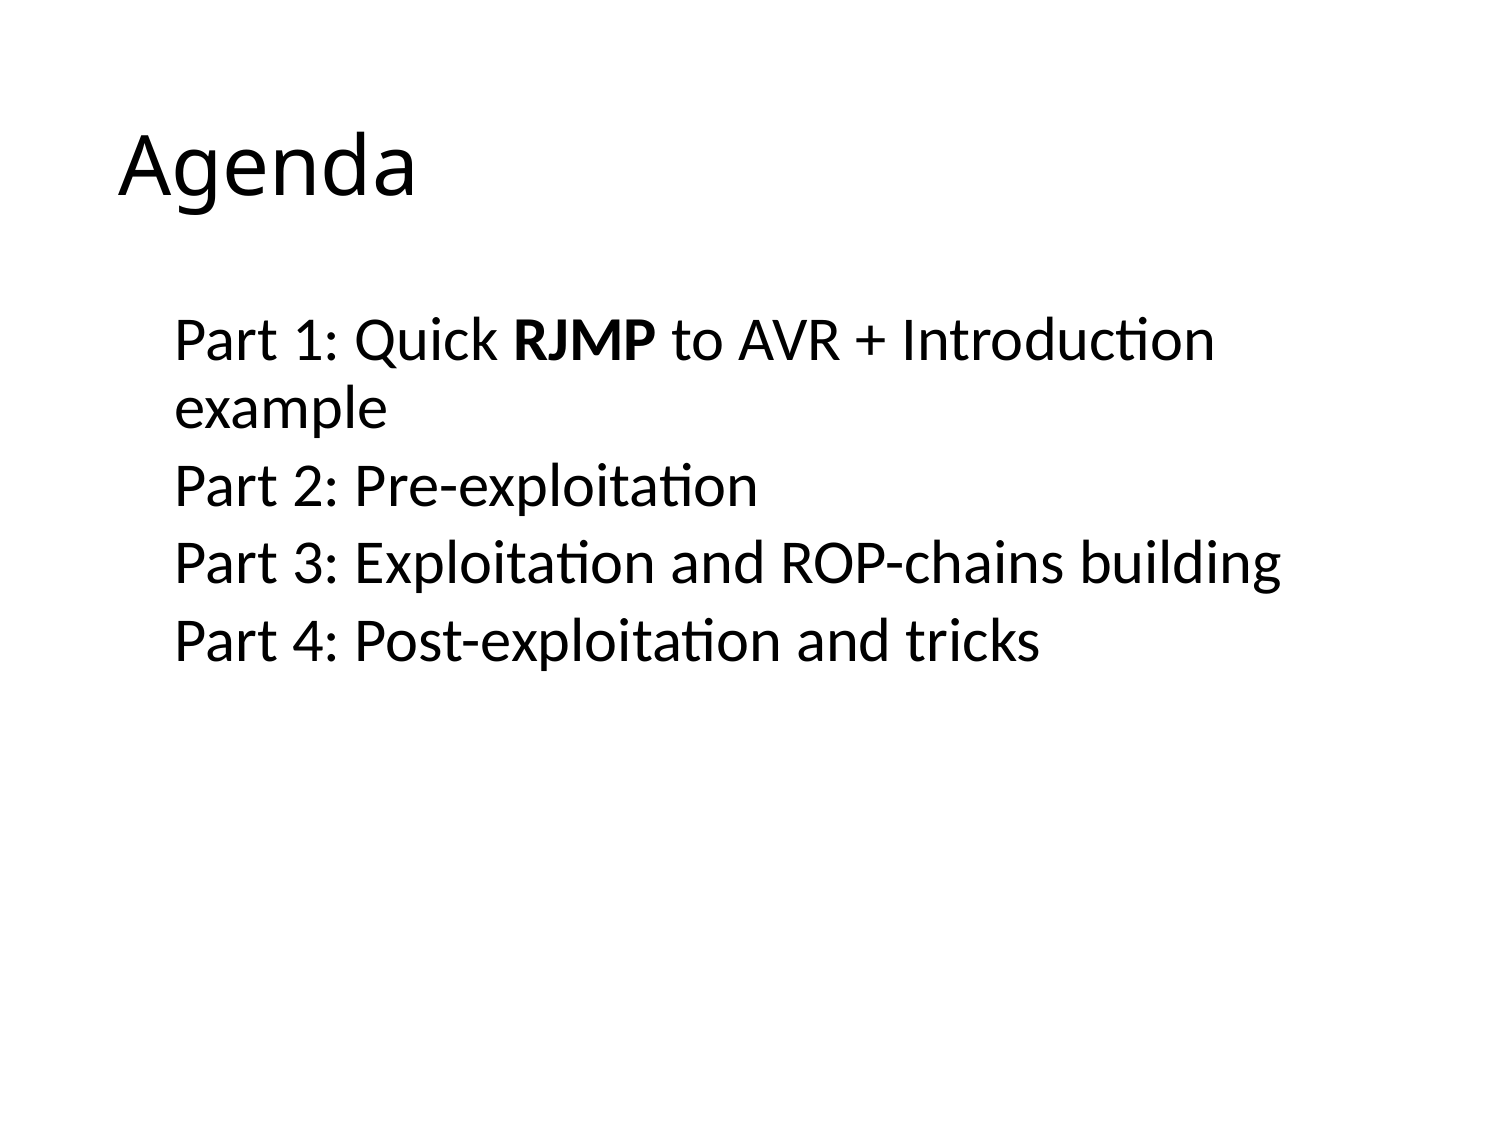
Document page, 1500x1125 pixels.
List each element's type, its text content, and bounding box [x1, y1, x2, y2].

list Part 1: Quick RJMP to AVR + Introduction example Part 2: Pre-exploitation Part 3: Exploitation and ROP-chains building Part 4: Post-exploitation and tricks [103, 299, 1397, 1014]
title Agenda [103, 59, 1397, 278]
